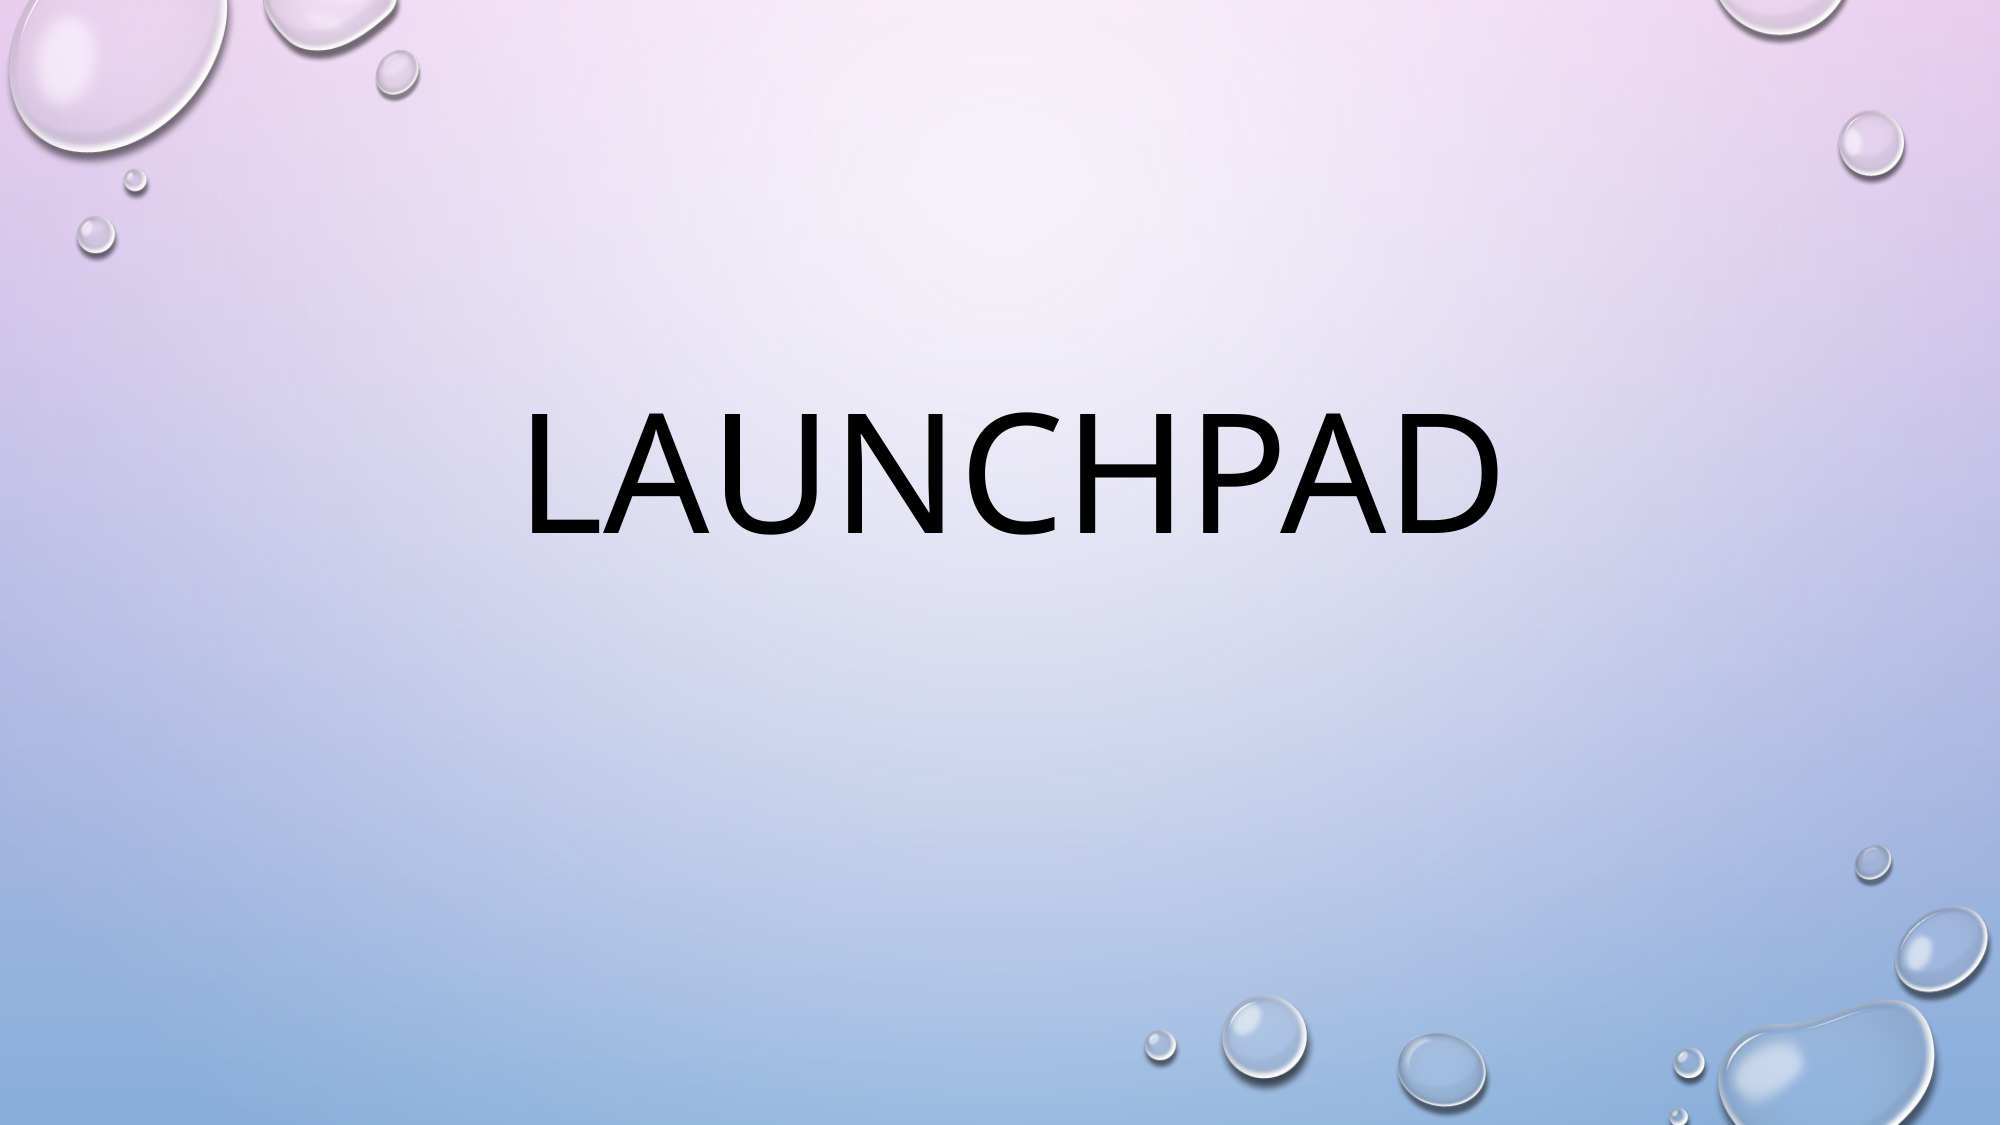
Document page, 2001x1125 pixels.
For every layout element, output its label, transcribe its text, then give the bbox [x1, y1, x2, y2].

picture [0, 0, 2000, 1125]
text_box LAUNCHPAD [501, 359, 2000, 574]
